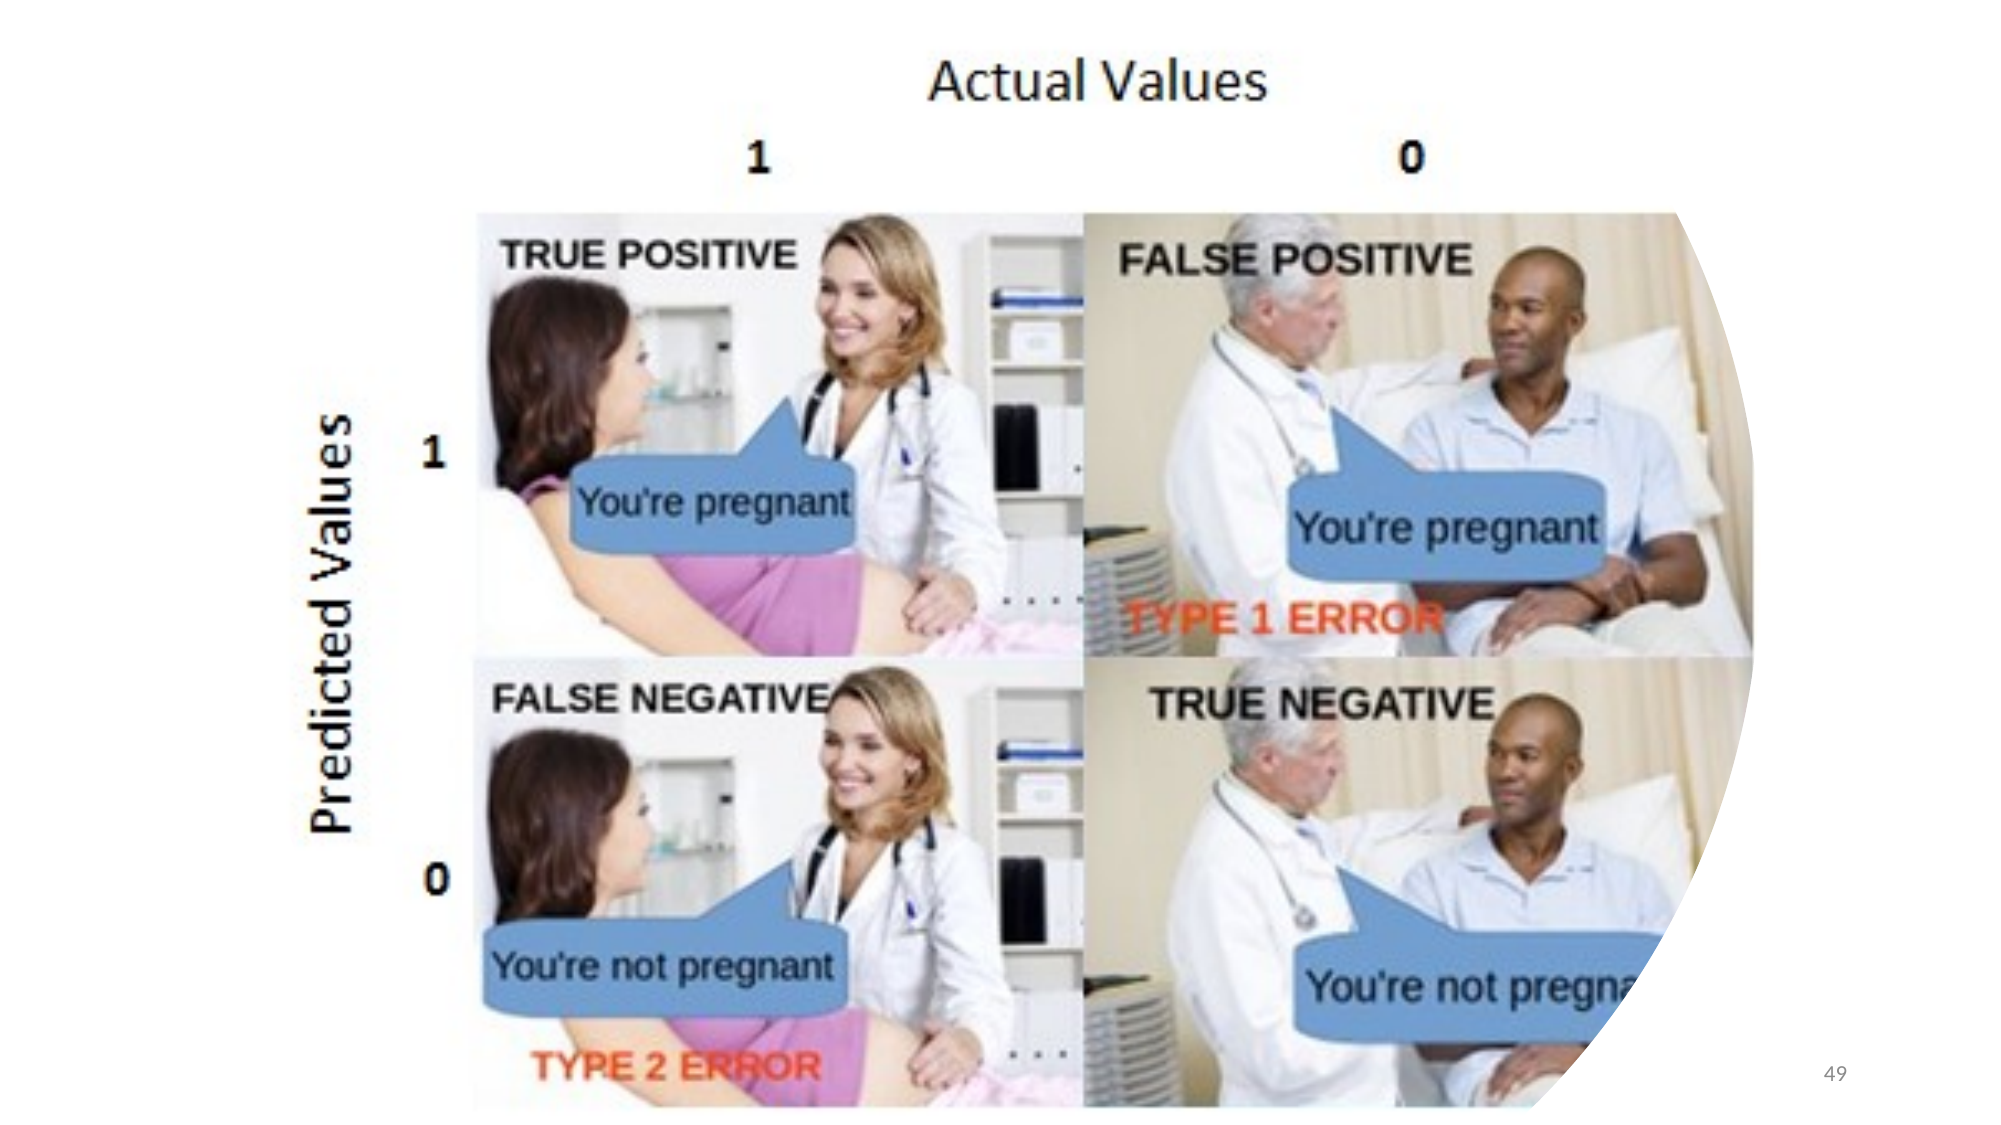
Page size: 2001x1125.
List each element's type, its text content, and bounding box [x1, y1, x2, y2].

slide_number 48 [1761, 1042, 1863, 1103]
picture [239, 0, 1761, 1125]
